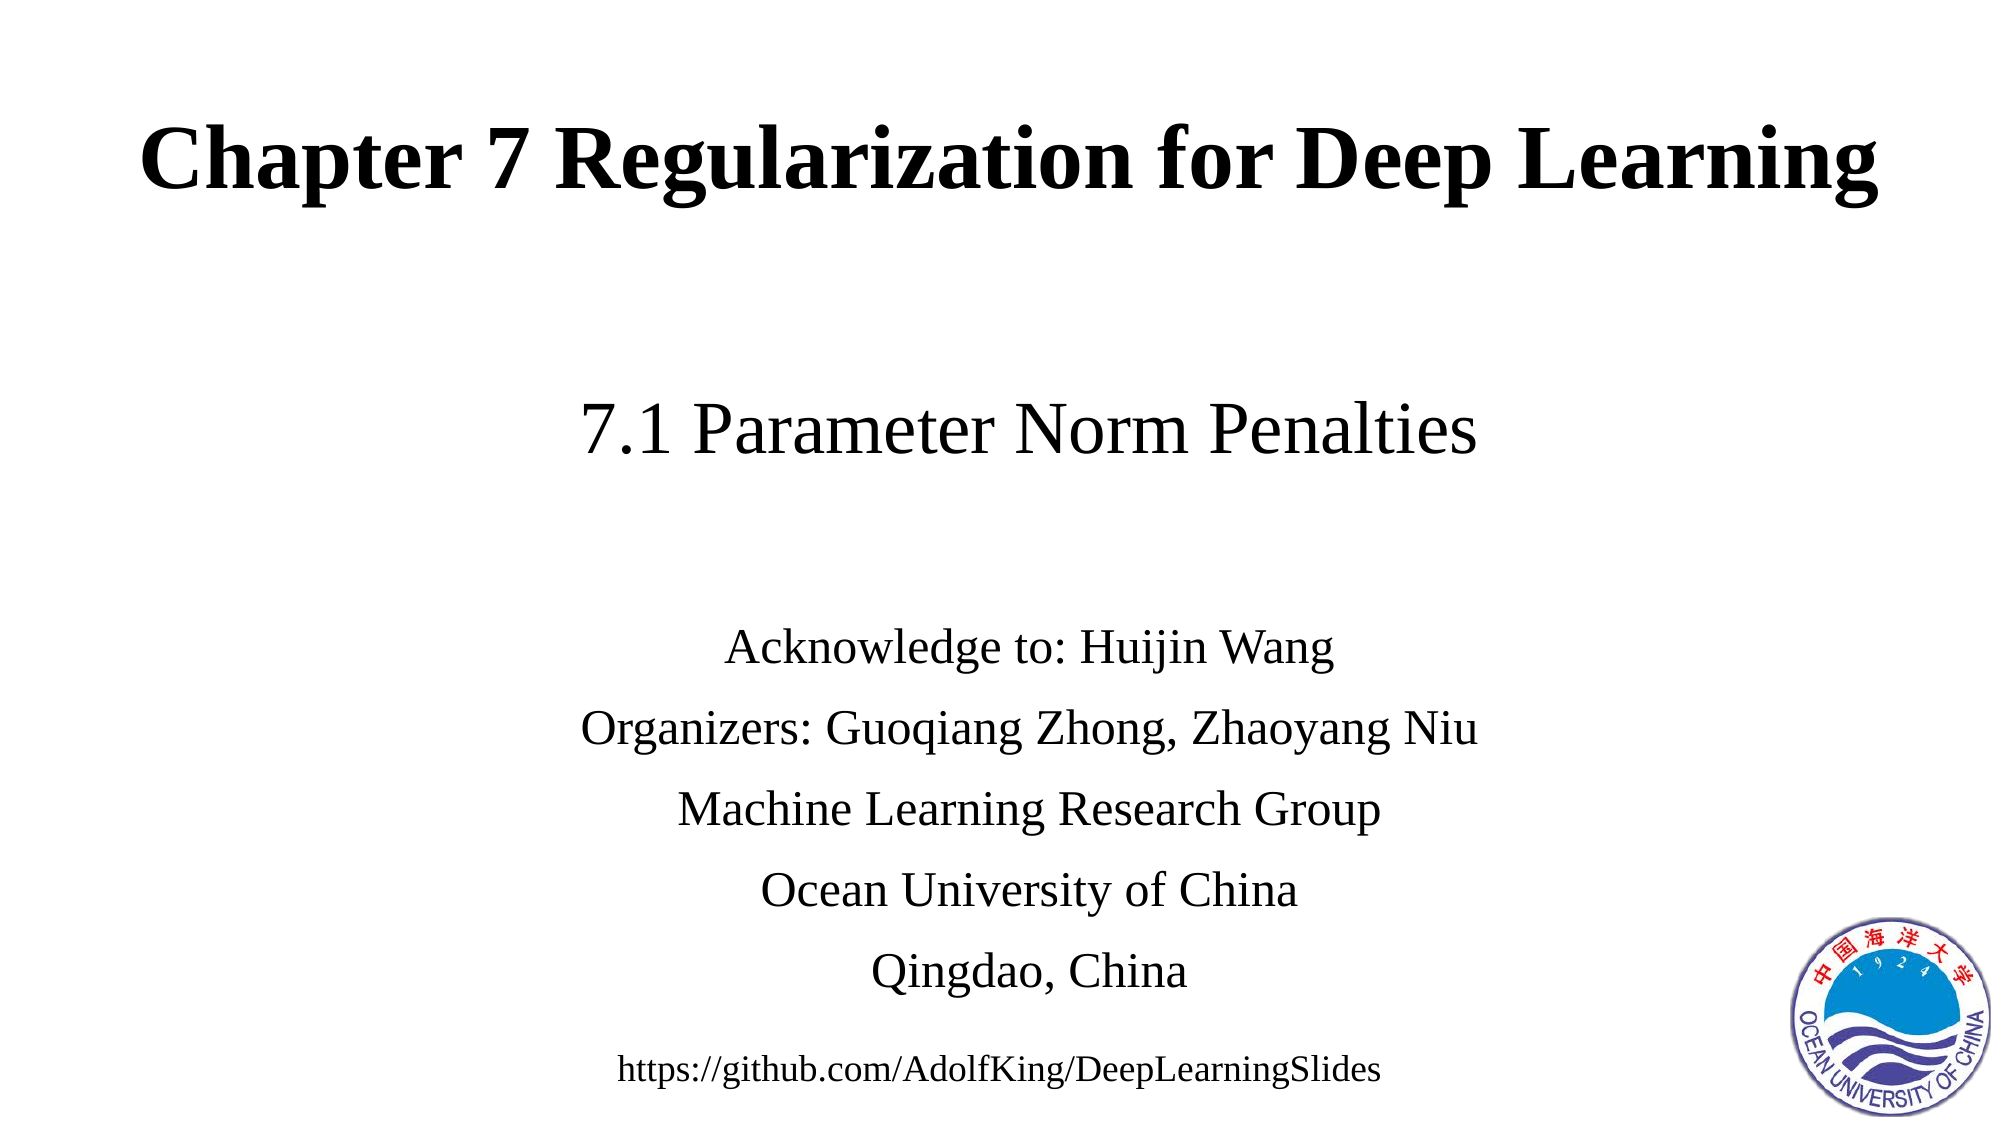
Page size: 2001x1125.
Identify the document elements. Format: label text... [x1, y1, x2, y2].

text_box 7.1 Parameter Norm Penalties [293, 280, 1767, 476]
text_box https://github.com/AdolfKing/DeepLearningSlides [594, 1036, 1406, 1096]
text_box Chapter 7 Regularization for Deep Learning [97, 89, 1923, 214]
subtitle Acknowledge to: Huijin Wang Organizers: Guoqiang Zhong, Zhaoyang Niu Machine Learning Research Group Ocean University of China Qingdao, China [335, 606, 1724, 1006]
picture [1789, 917, 1991, 1117]
